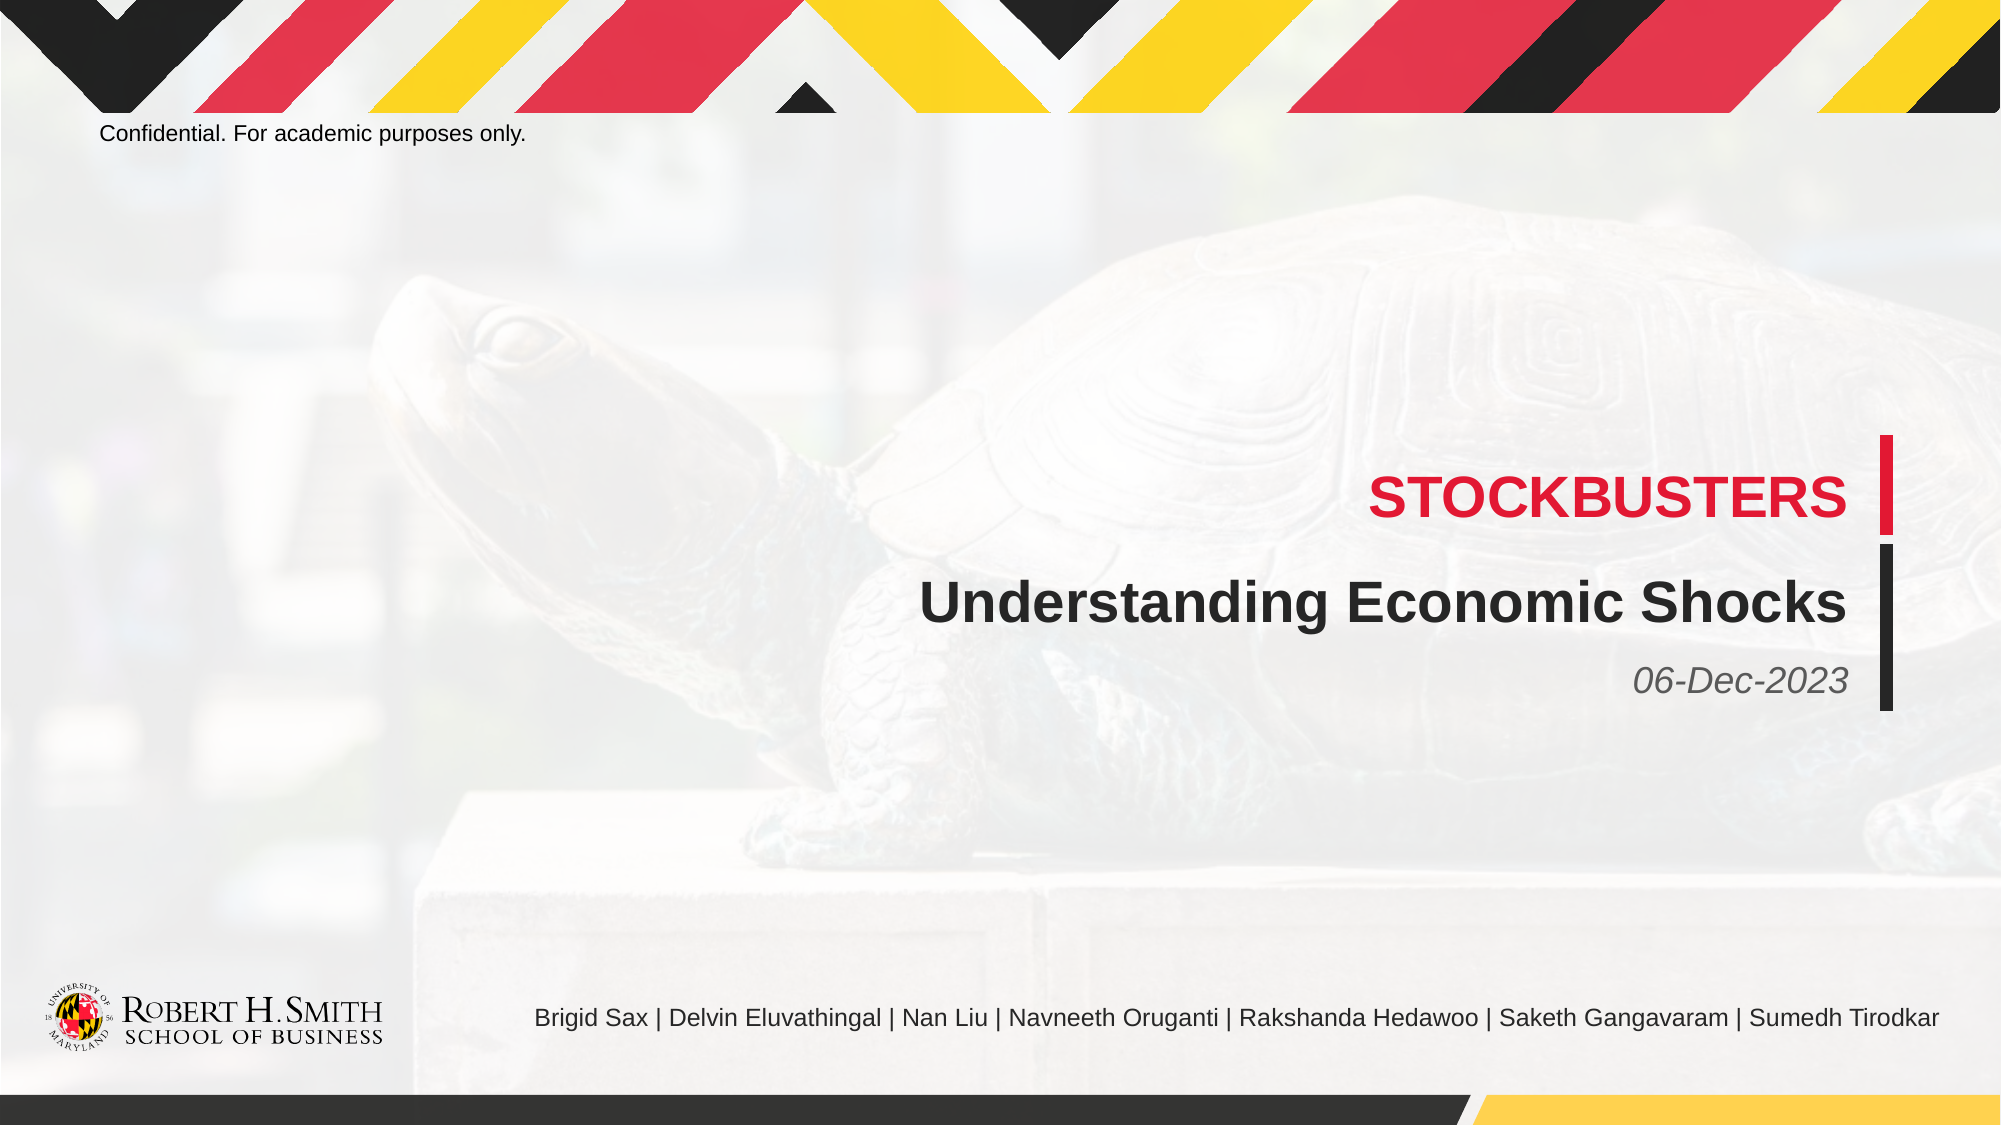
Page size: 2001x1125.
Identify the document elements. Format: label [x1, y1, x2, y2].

text_box [696, 362, 1887, 762]
picture [0, 0, 2000, 1125]
